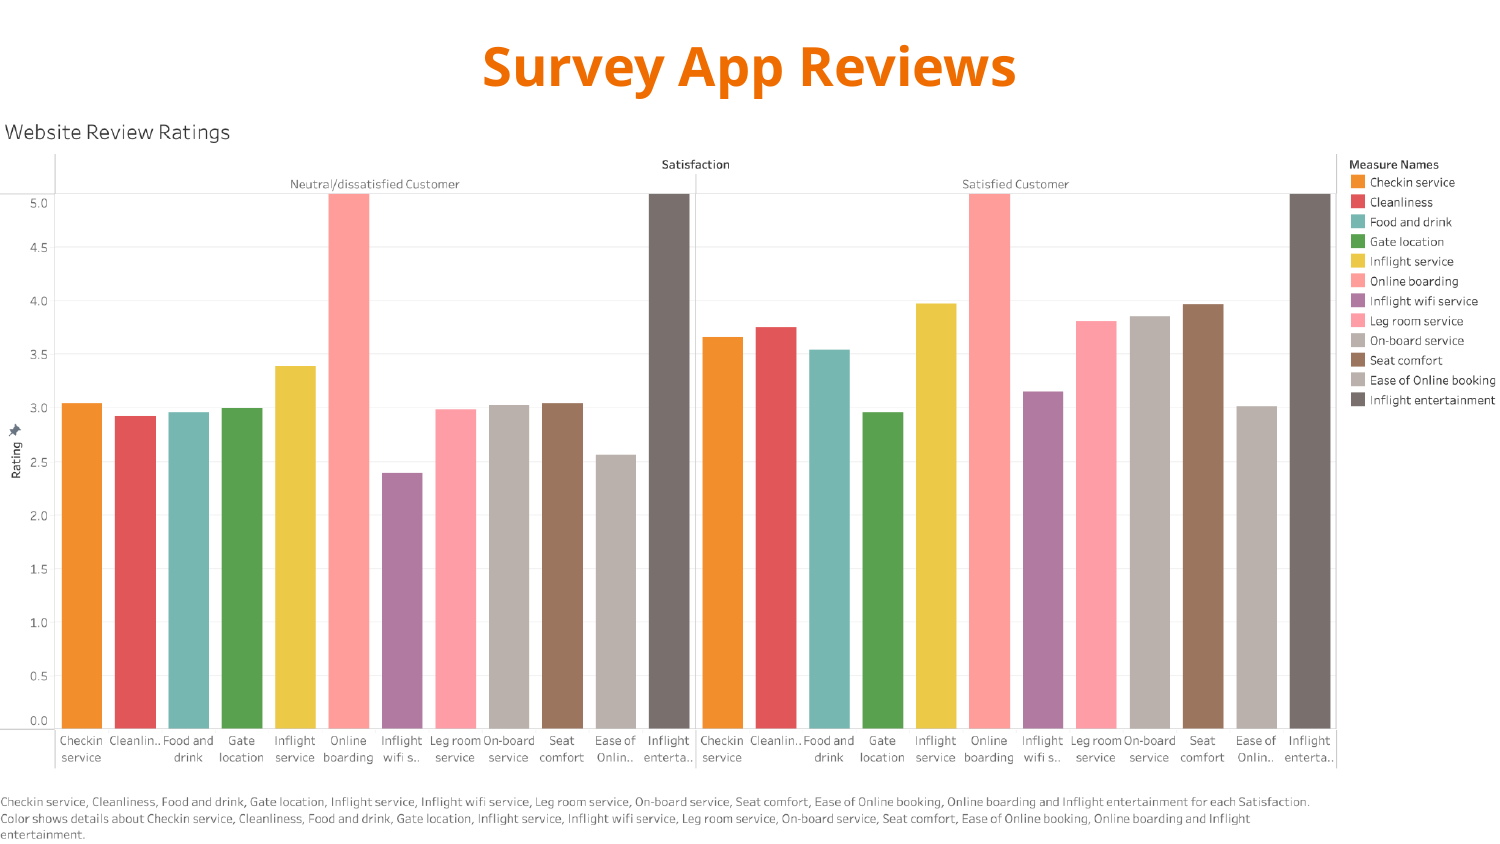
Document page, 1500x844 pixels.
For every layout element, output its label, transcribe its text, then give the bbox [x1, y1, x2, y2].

text_box Survey App Reviews [118, 17, 1382, 109]
picture [0, 110, 1500, 844]
